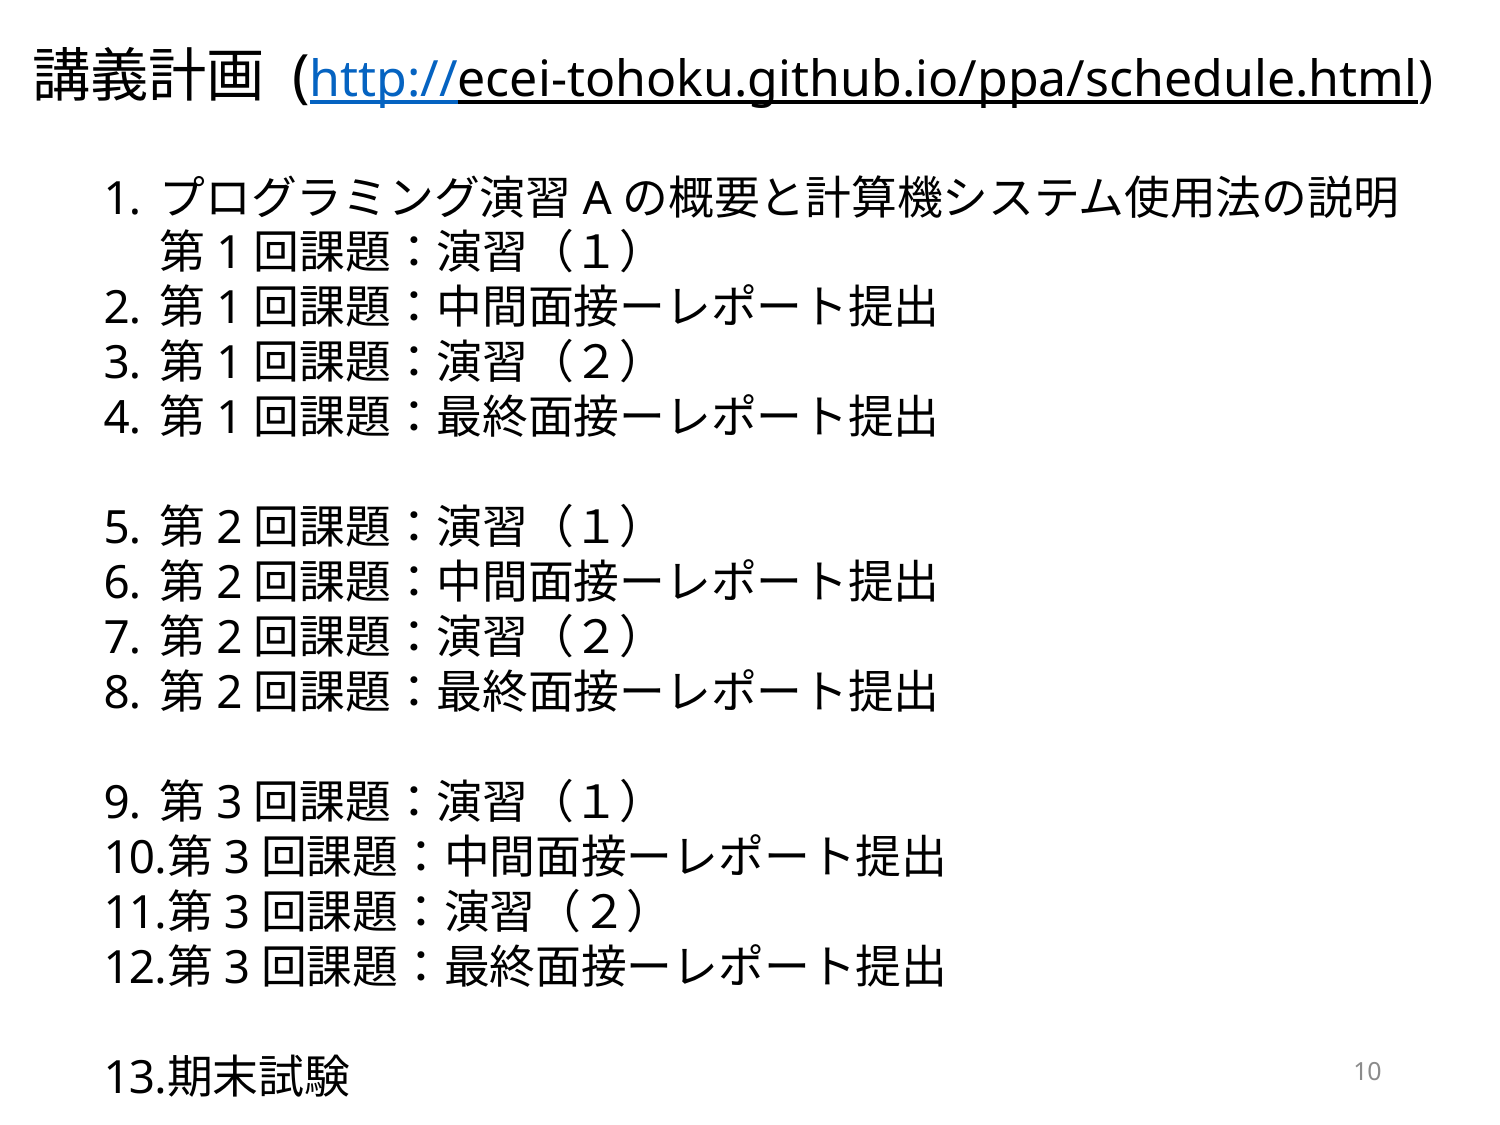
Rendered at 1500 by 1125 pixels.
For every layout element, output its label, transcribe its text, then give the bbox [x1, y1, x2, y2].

text_box 講義計画 (http://ecei-tohoku.github.io/ppa/schedule.html) [17, 30, 1448, 116]
text_box プログラミング演習Aの概要と計算機システム使用法の説明 第1回課題：演習（１） 第1回課題：中間面接ーレポート提出 第1回課題：演習（２） 第1回課題：最終面接ーレポート提出 第2回課題：演習（１） 第2回課題：中間面接ーレポート提出 第2回課題：演習（２） 第2回課題：最終面接ーレポート提出 第3回課題：演習（１） 第3回課題：中間面接ーレポート提出 第3回課題：演習（２） 第3回課題：最終面接ーレポート提出 期末試験 [88, 160, 1414, 1111]
slide_number 10 [1059, 1042, 1397, 1103]
